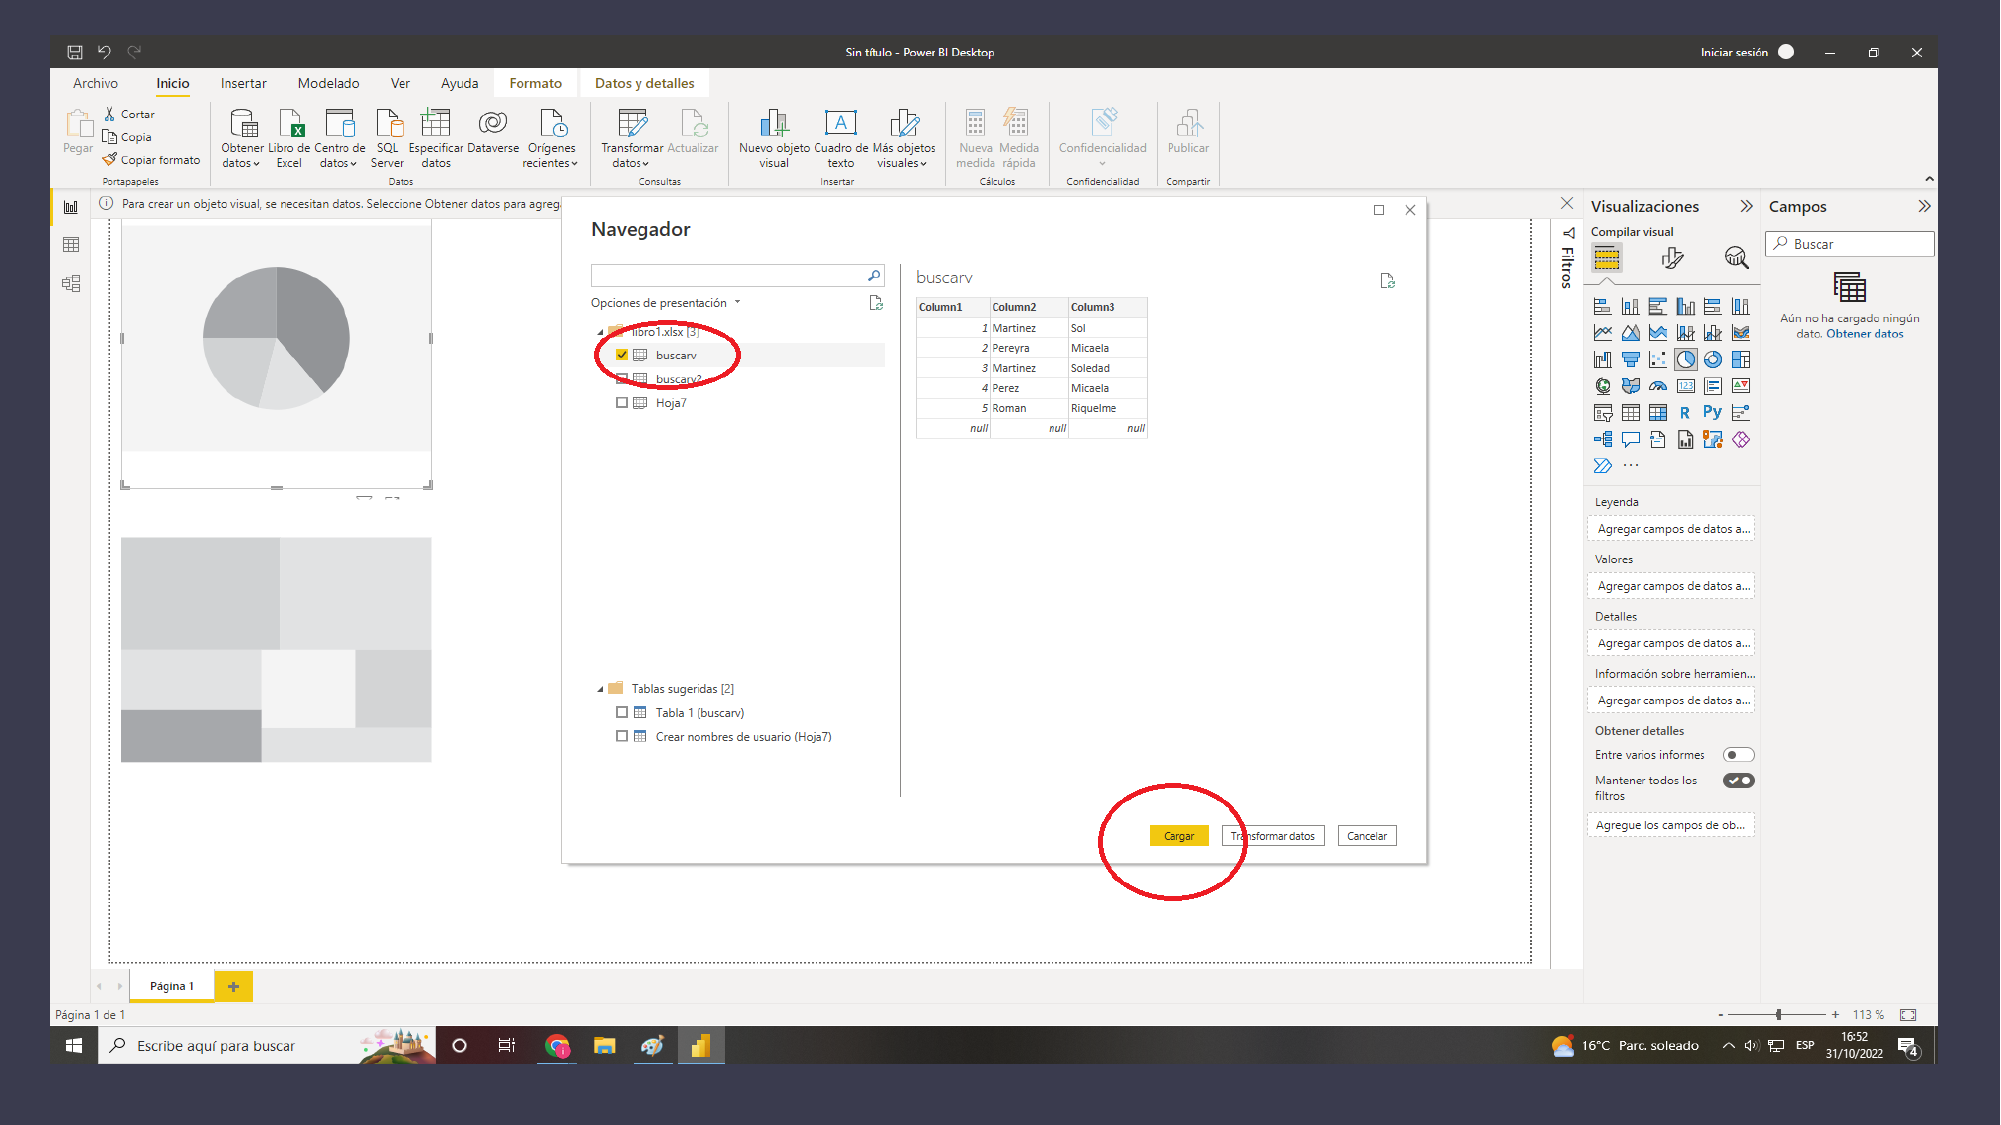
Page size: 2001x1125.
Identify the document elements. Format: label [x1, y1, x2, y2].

list [50, 35, 1938, 1064]
text_box [0, 0, 2000, 1125]
